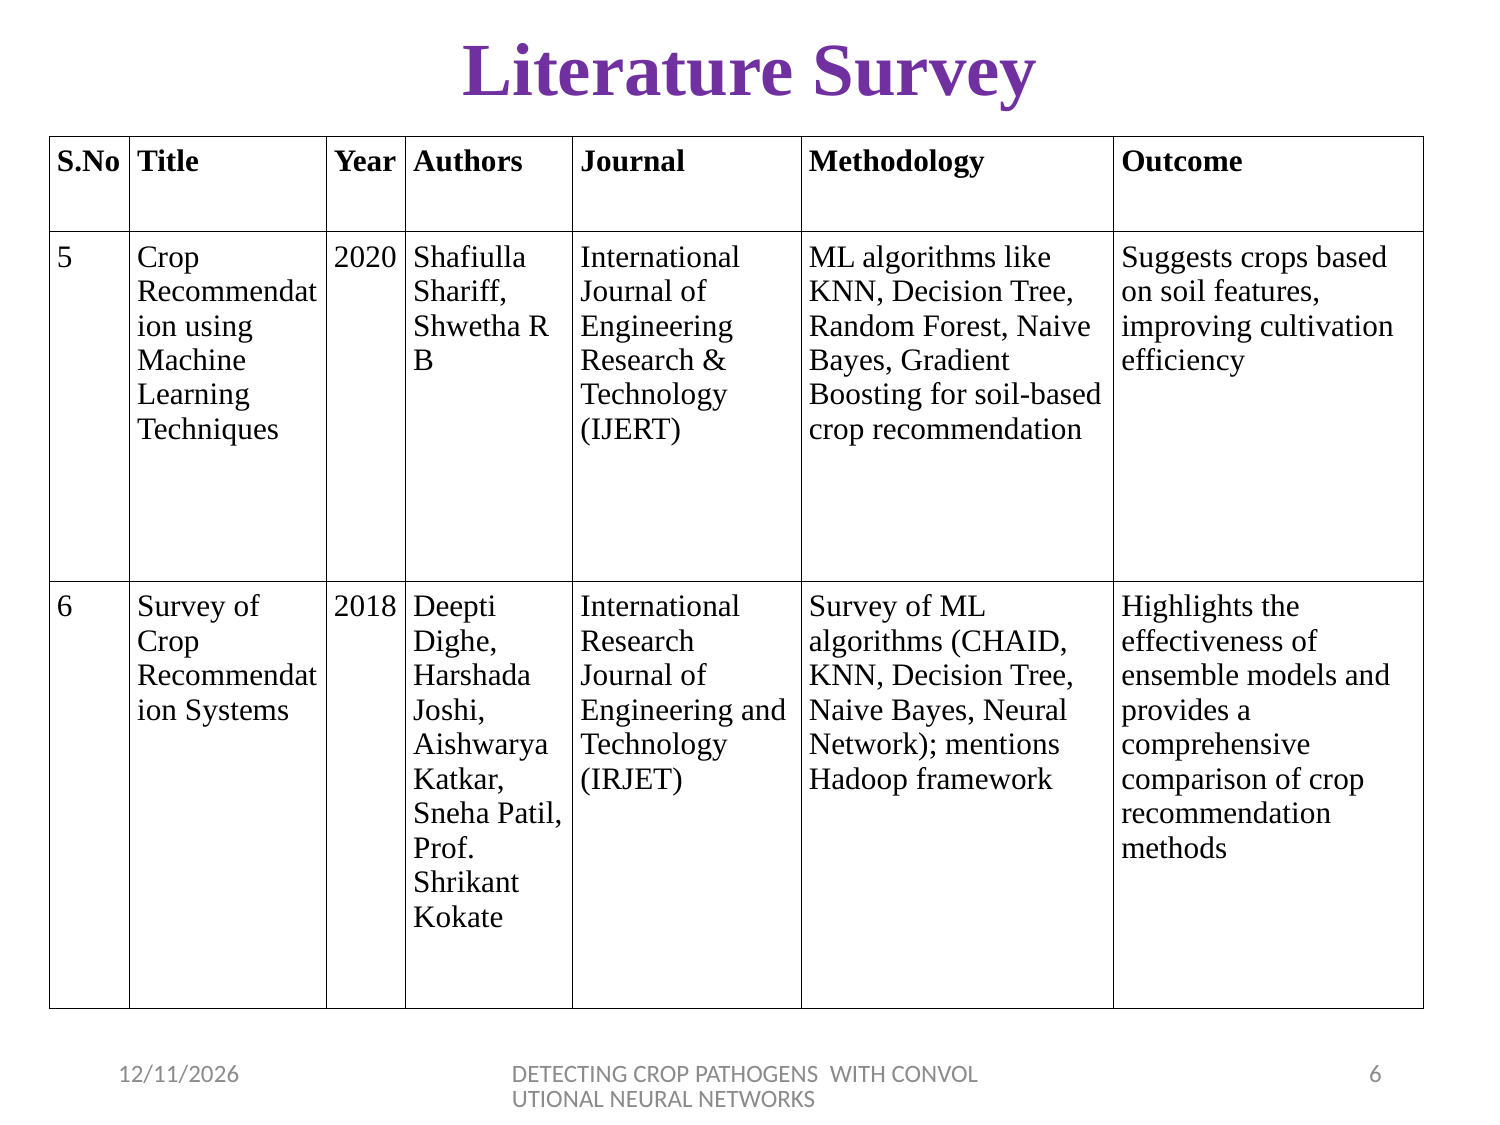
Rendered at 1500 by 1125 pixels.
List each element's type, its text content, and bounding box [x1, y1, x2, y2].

table_cell Survey of ML algorithms (CHAID, KNN, Decision Tree, Naive Bayes, Neural Network); mentions Hadoop framework [802, 582, 1113, 1008]
table_header Title [130, 137, 326, 231]
table_cell 5 [50, 232, 129, 581]
table_header Authors [406, 137, 572, 231]
table_header Journal [573, 137, 801, 231]
title Literature Survey [103, 27, 1397, 115]
table_cell Survey of Crop Recommendation Systems [130, 582, 326, 1008]
table_cell 2018 [327, 582, 405, 1008]
table_cell Deepti Dighe, Harshada Joshi, Aishwarya Katkar, Sneha Patil, Prof. Shrikant Kokate [406, 582, 572, 1008]
table_cell ML algorithms like KNN, Decision Tree, Random Forest, Naive Bayes, Gradient Boosting for soil-based crop recommendation [802, 232, 1113, 581]
slide_number 6 [1059, 1042, 1397, 1103]
table_cell International Journal of Engineering Research & Technology (IJERT) [573, 232, 801, 581]
table_cell International Research Journal of Engineering and Technology (IRJET) [573, 582, 801, 1008]
table_cell 2020 [327, 232, 405, 581]
table_cell Shafiulla Shariff, Shwetha R B [406, 232, 572, 581]
footer DETECTING CROP PATHOGENS WITH CONVOLUTIONAL NEURAL NETWORKS [496, 1042, 1004, 1103]
table_cell Highlights the effectiveness of ensemble models and provides a comprehensive comparison of crop recommendation methods [1114, 582, 1423, 1008]
table_header S.No [50, 137, 129, 231]
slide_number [103, 1042, 441, 1103]
table_cell Suggests crops based on soil features, improving cultivation efficiency [1114, 232, 1423, 581]
table_cell Crop Recommendation using Machine Learning Techniques [130, 232, 326, 581]
table_header Outcome [1114, 137, 1423, 231]
table_cell 6 [50, 582, 129, 1008]
table_header Methodology [802, 137, 1113, 231]
table_header Year [327, 137, 405, 231]
